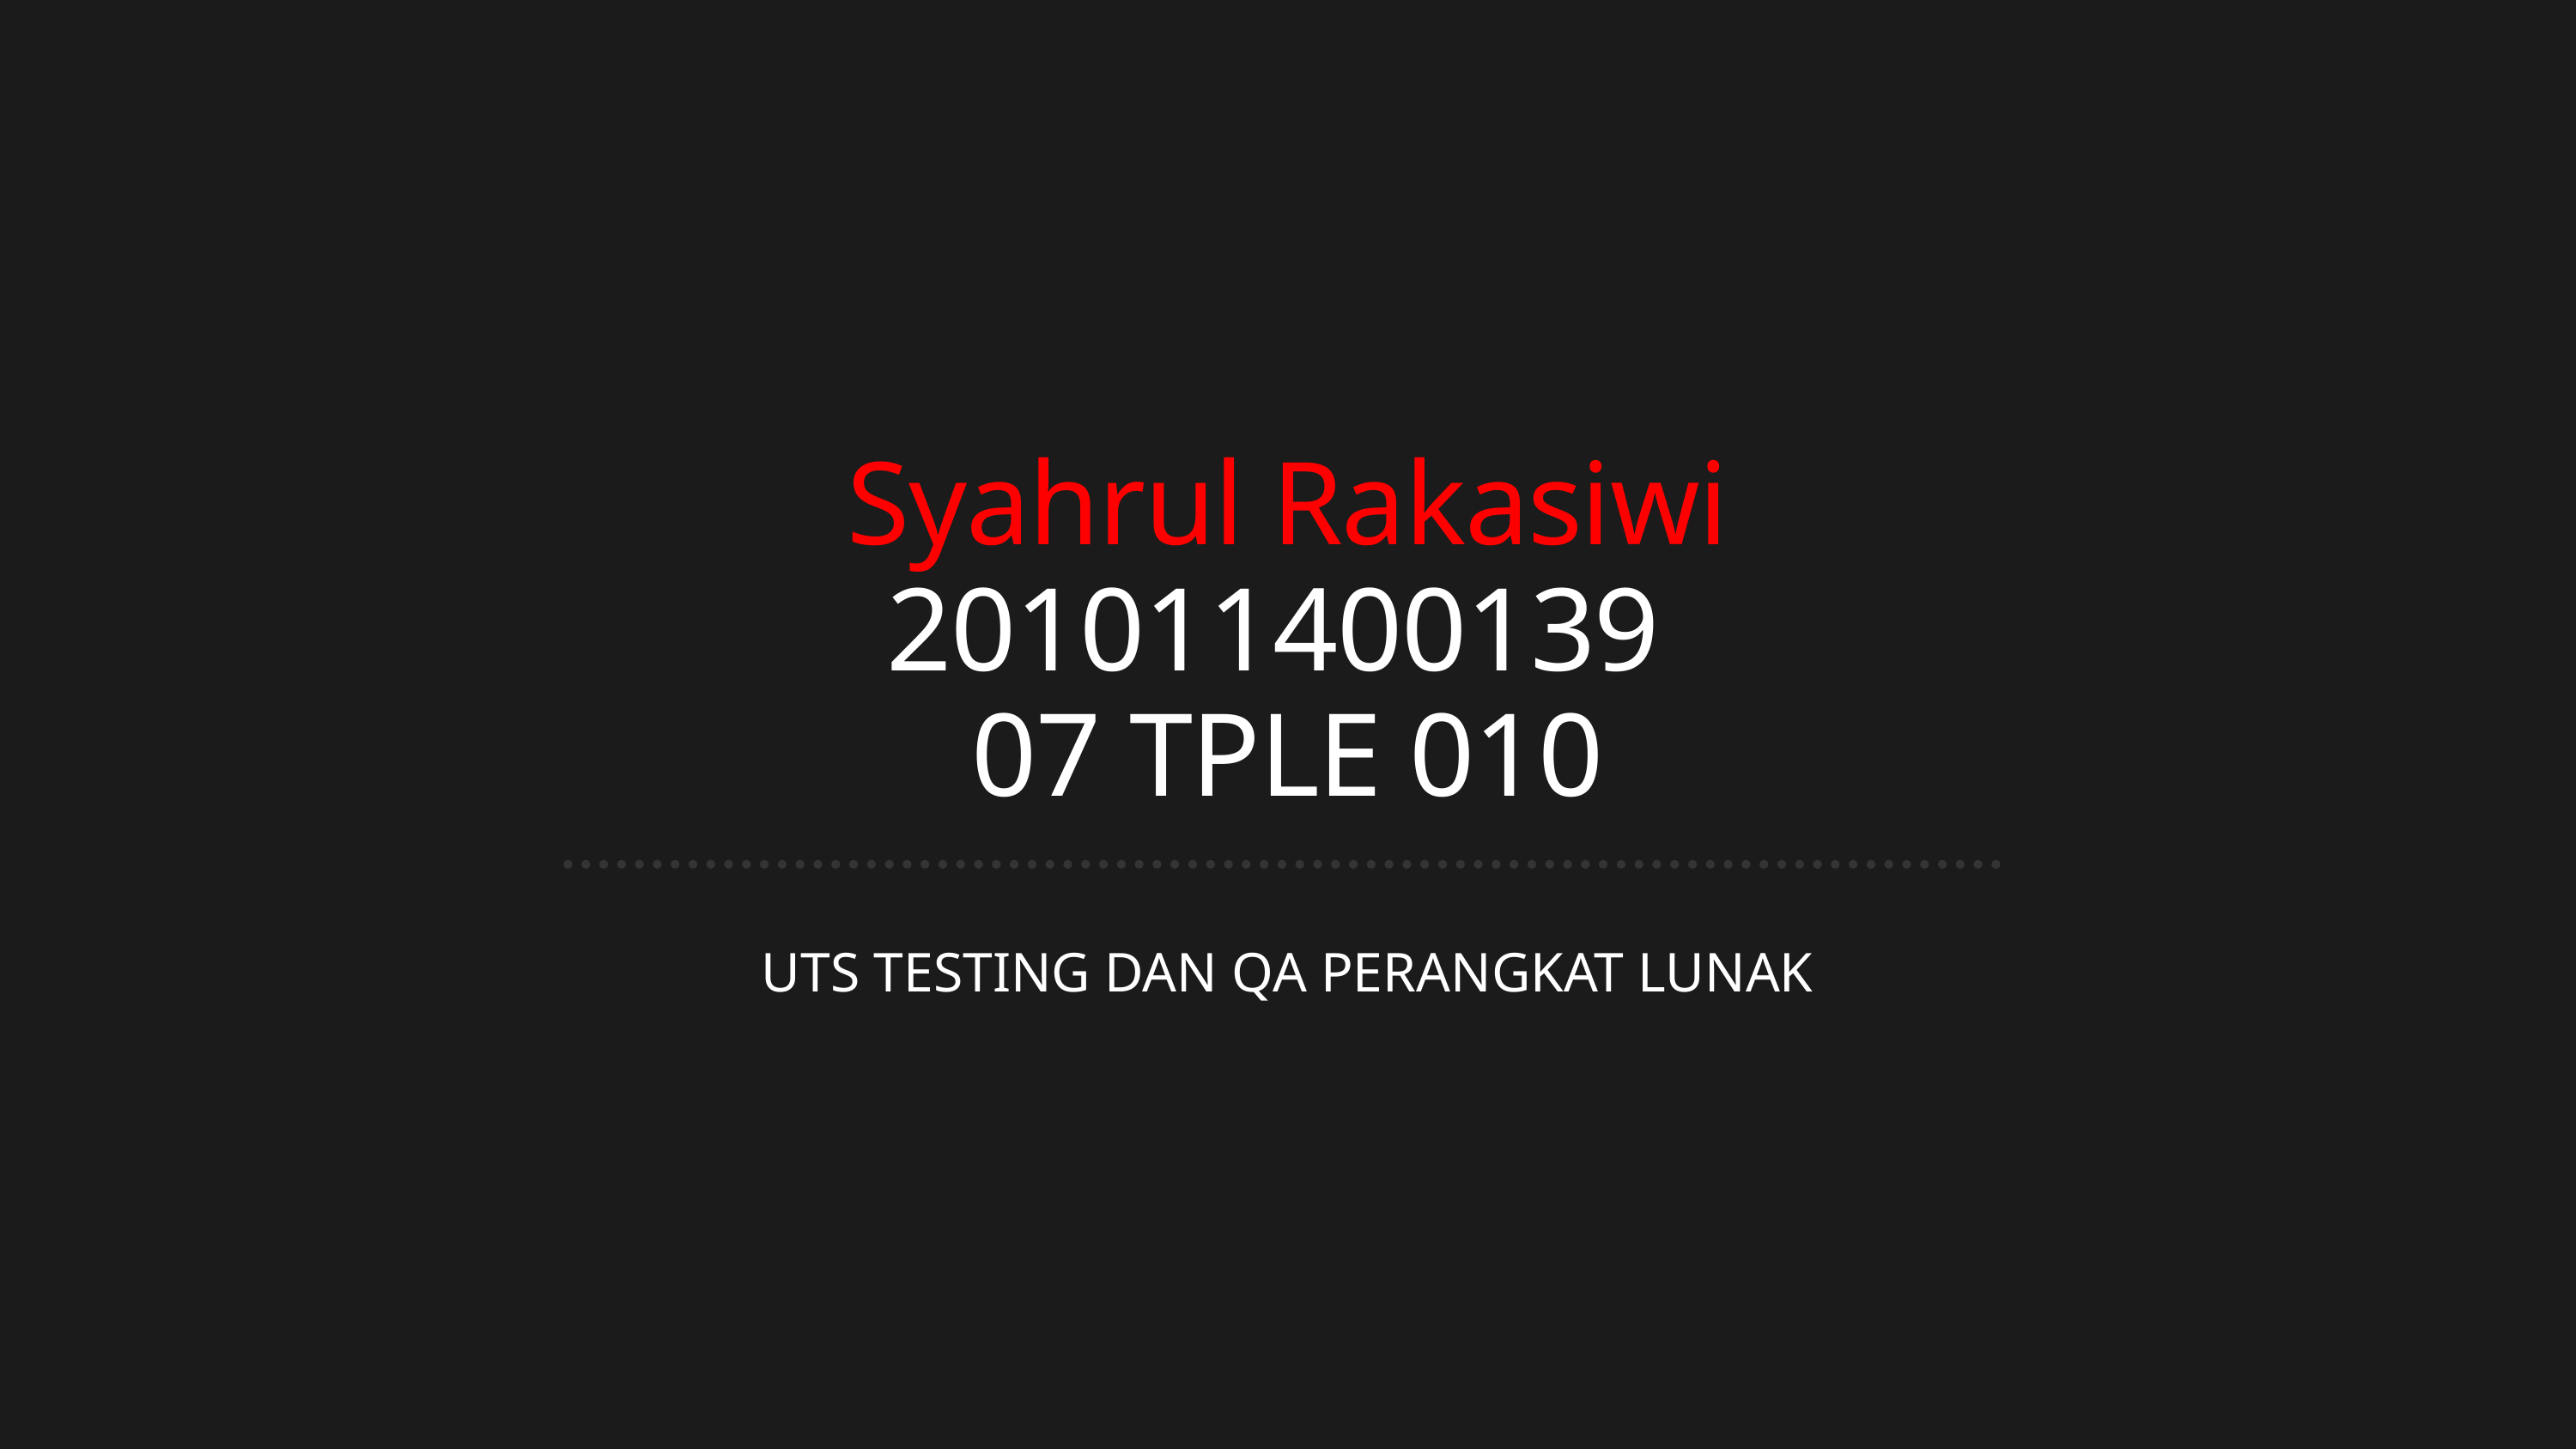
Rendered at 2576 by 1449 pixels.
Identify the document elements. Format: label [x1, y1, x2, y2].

text_box [474, 435, 2102, 1075]
